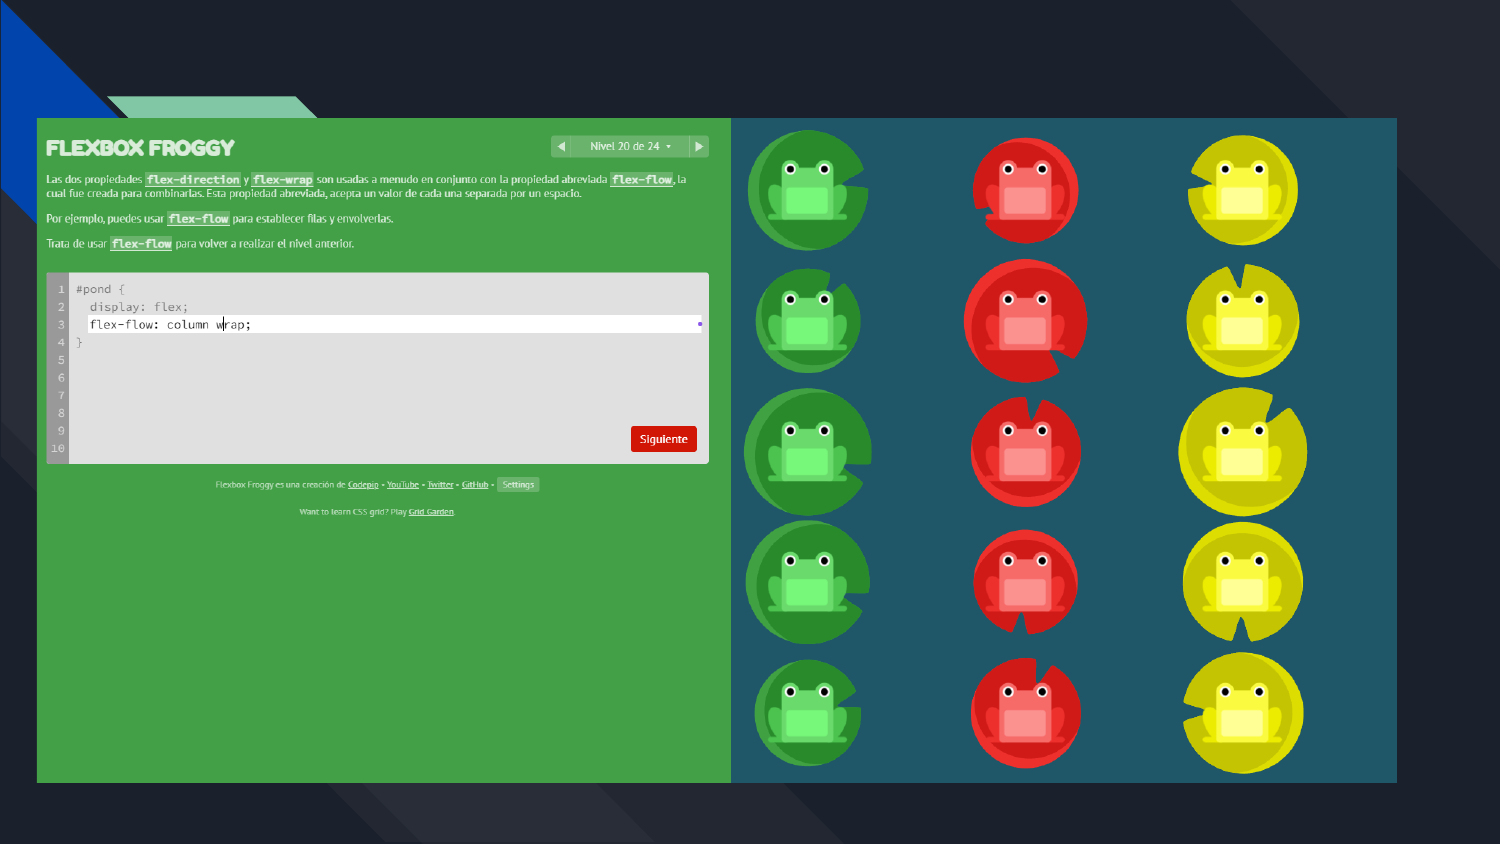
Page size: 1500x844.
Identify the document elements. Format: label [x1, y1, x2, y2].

picture [36, 118, 1398, 783]
